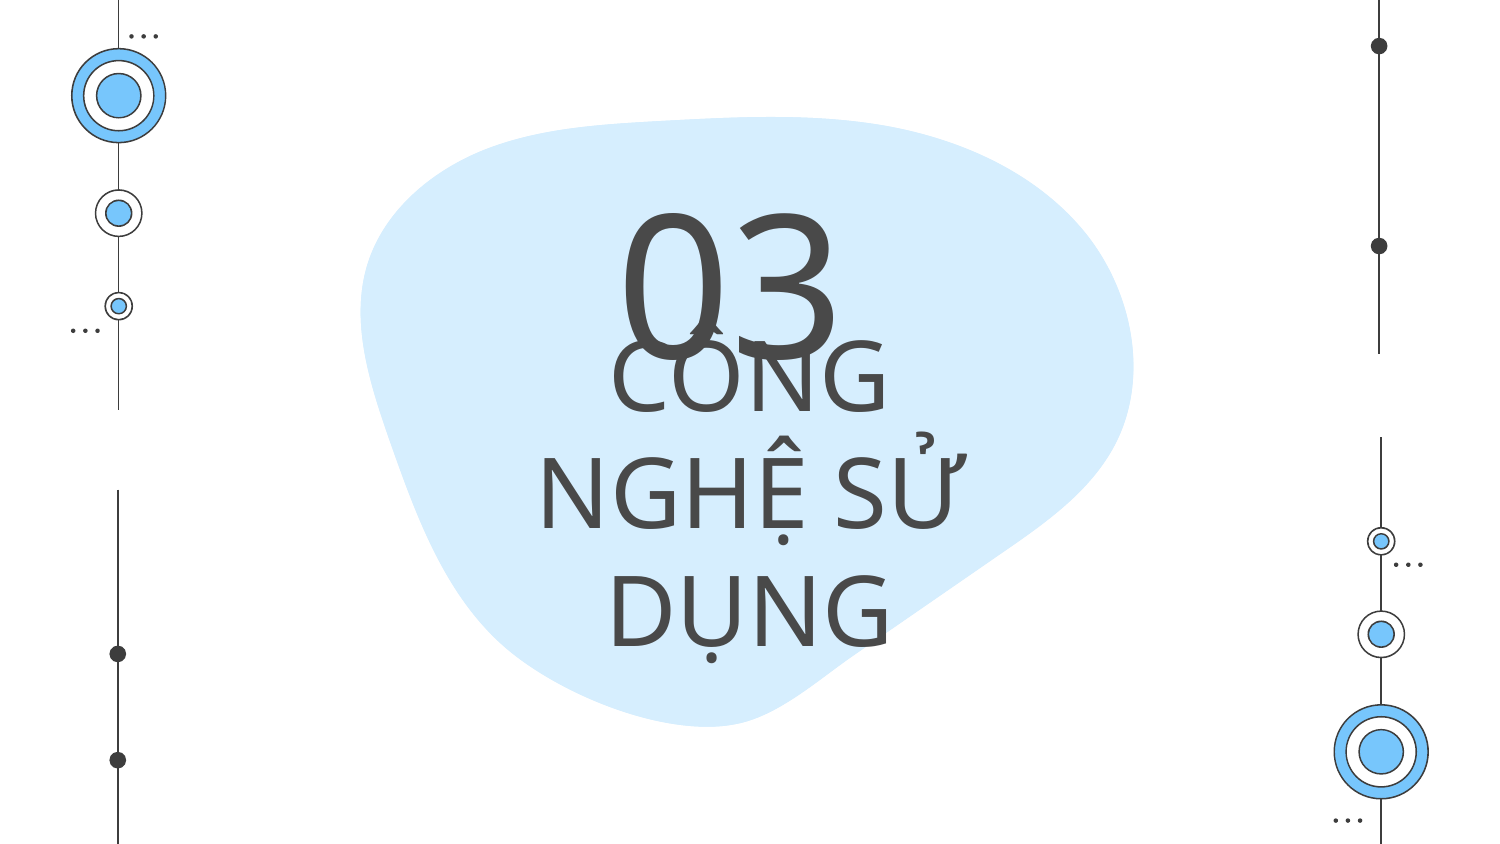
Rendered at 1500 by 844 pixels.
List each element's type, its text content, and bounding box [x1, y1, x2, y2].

title CÔNG NGHỆ SỬ DỤNG [487, 423, 1013, 556]
title 03 [487, 190, 975, 366]
